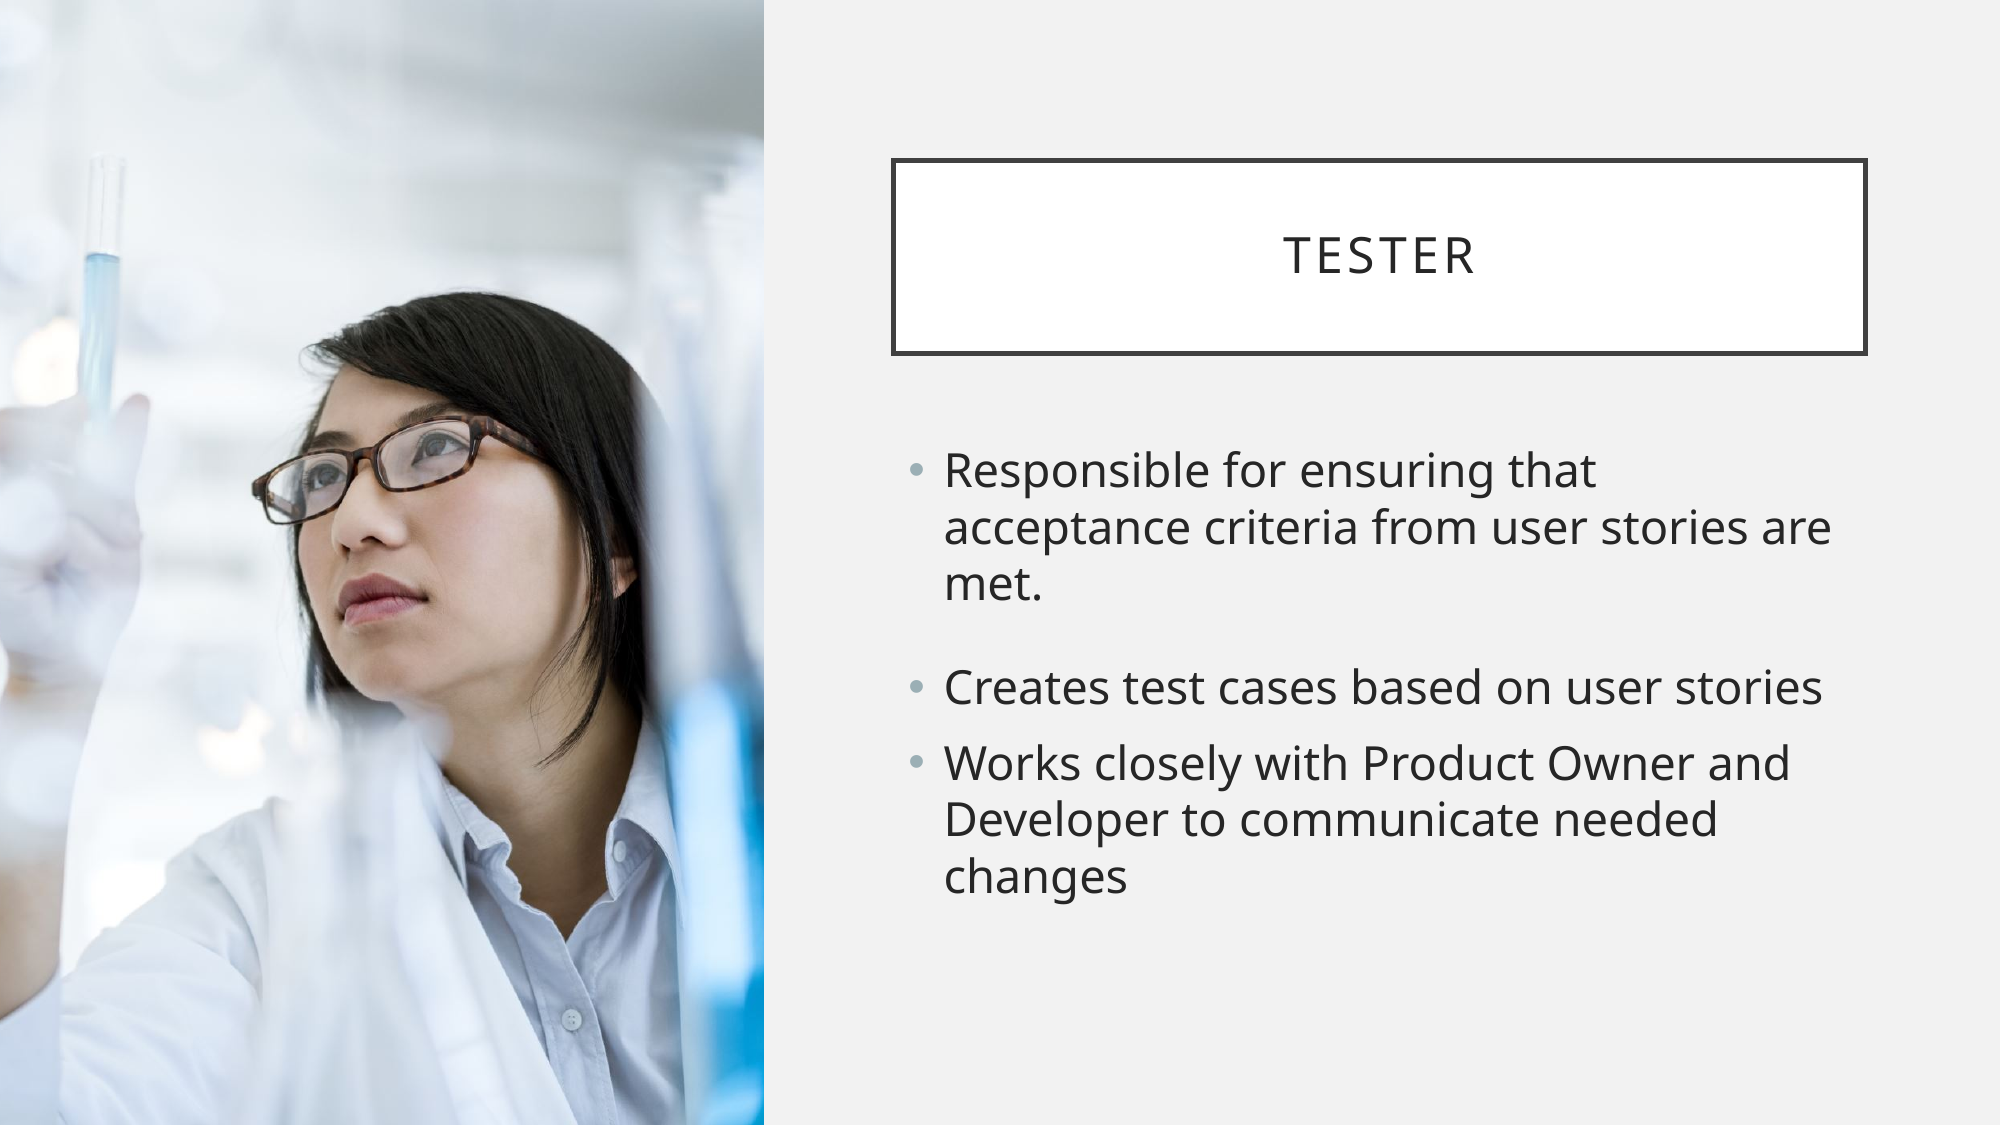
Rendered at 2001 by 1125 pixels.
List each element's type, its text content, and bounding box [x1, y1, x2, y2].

title Tester [891, 158, 1868, 356]
list Responsible for ensuring that acceptance criteria from user stories are met. Creates test cases based on user stories Works closely with Product Owner and Developer to communicate needed changes [893, 433, 1866, 968]
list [0, 0, 764, 1125]
